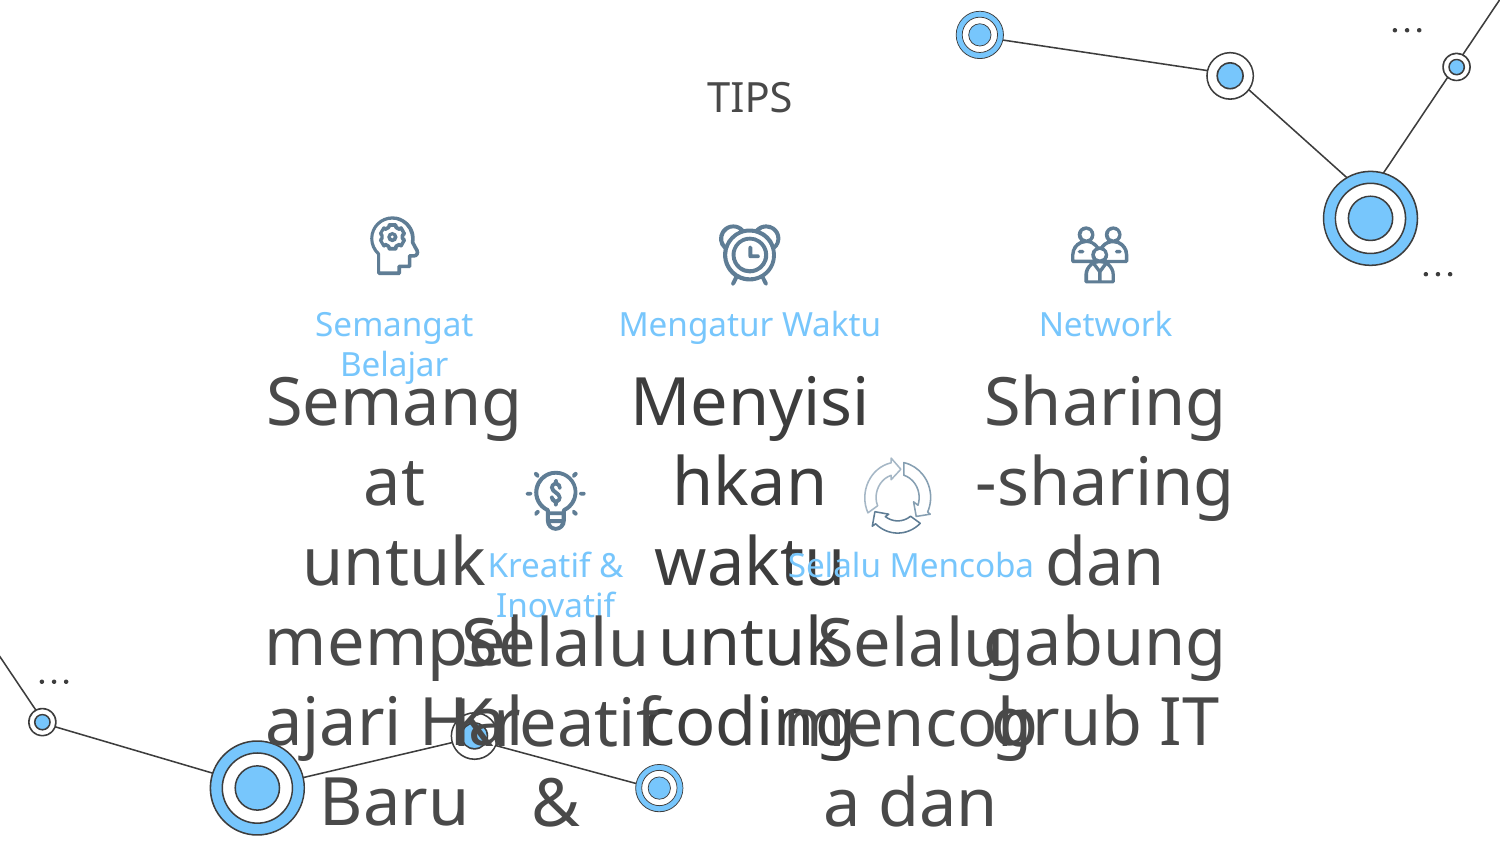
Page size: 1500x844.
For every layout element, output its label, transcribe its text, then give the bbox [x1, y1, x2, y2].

subtitle Selalu Mencoba [751, 528, 1072, 584]
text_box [717, 224, 783, 286]
subtitle Selalu Kreatif & Inovatif [411, 584, 701, 685]
subtitle Network [960, 287, 1251, 343]
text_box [858, 457, 931, 534]
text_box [1070, 226, 1129, 284]
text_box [525, 470, 586, 532]
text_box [369, 216, 421, 276]
subtitle Mengatur Waktu [590, 287, 910, 363]
title TIPS [506, 55, 993, 150]
subtitle Sharing-sharing dan gabung grub IT [960, 343, 1251, 445]
subtitle Menyisihkan waktu untuk coding [605, 363, 895, 445]
subtitle Semangat Belajar [249, 287, 540, 343]
subtitle Semangat untuk mempelajari Hal Baru [249, 343, 540, 445]
subtitle Selalu mencoba dan tidak takut gagal [751, 584, 1072, 685]
subtitle Kreatif & Inovatif [411, 528, 701, 584]
